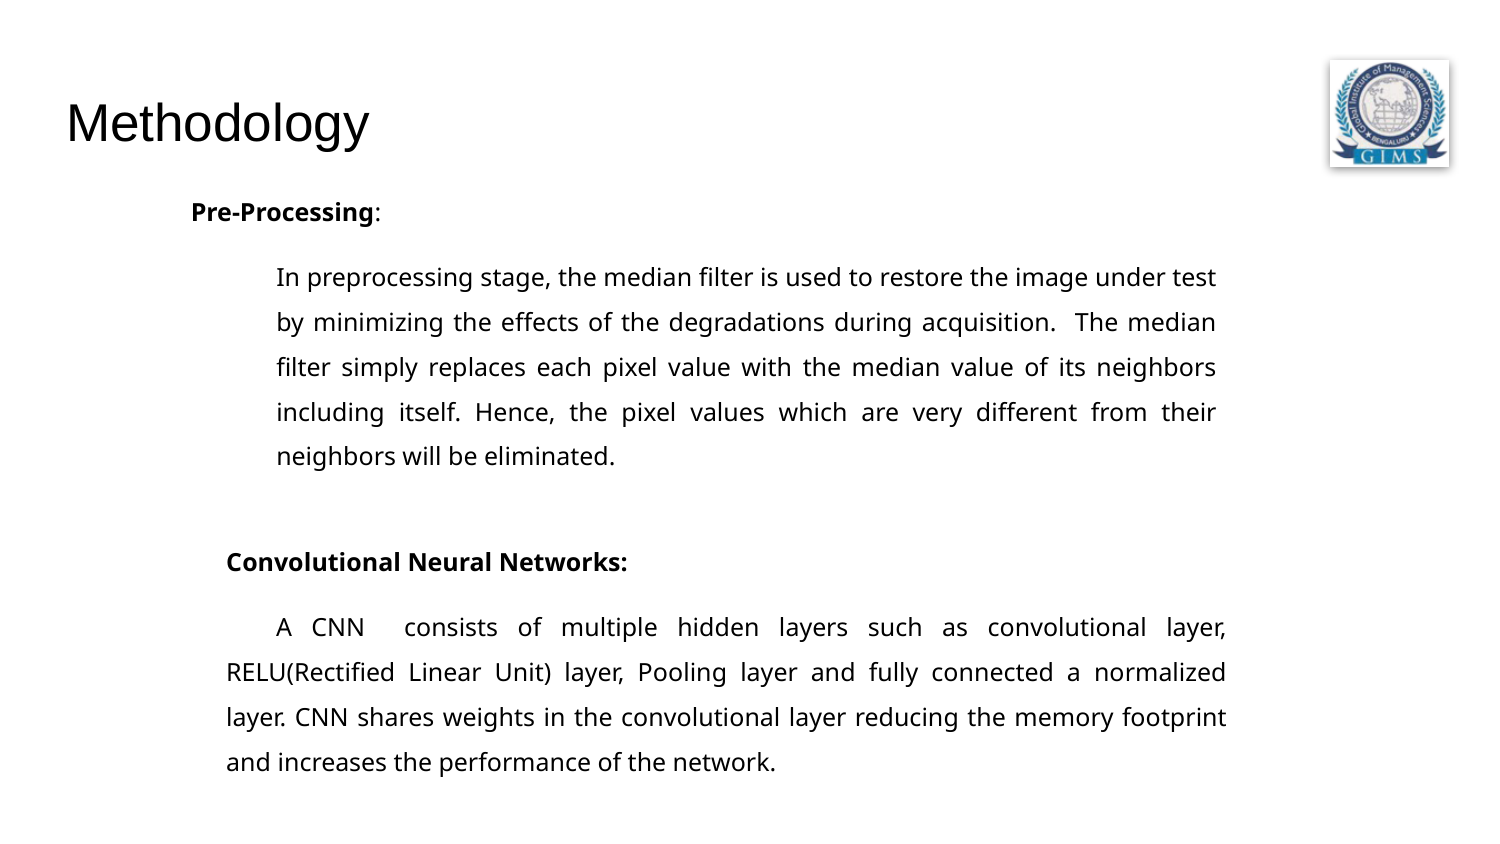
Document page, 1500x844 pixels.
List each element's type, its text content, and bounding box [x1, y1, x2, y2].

picture [1330, 60, 1450, 168]
title Methodology [51, 72, 1323, 167]
text_box Pre-Processing: In preprocessing stage, the median filter is used to restore the image under test by minimizing the effects of the degradations during acquisition. The median filter simply replaces each pixel value with the median value of its neighbors including itself. Hence, the pixel values which are very different from their neighbors will be eliminated. Convolutional Neural Networks: A CNN consists of multiple hidden layers such as convolutional layer, RELU(Rectified Linear Unit) layer, Pooling layer and fully connected a normalized layer. CNN shares weights in the convolutional layer reducing the memory footprint and increases the performance of the network. [175, 179, 1331, 730]
